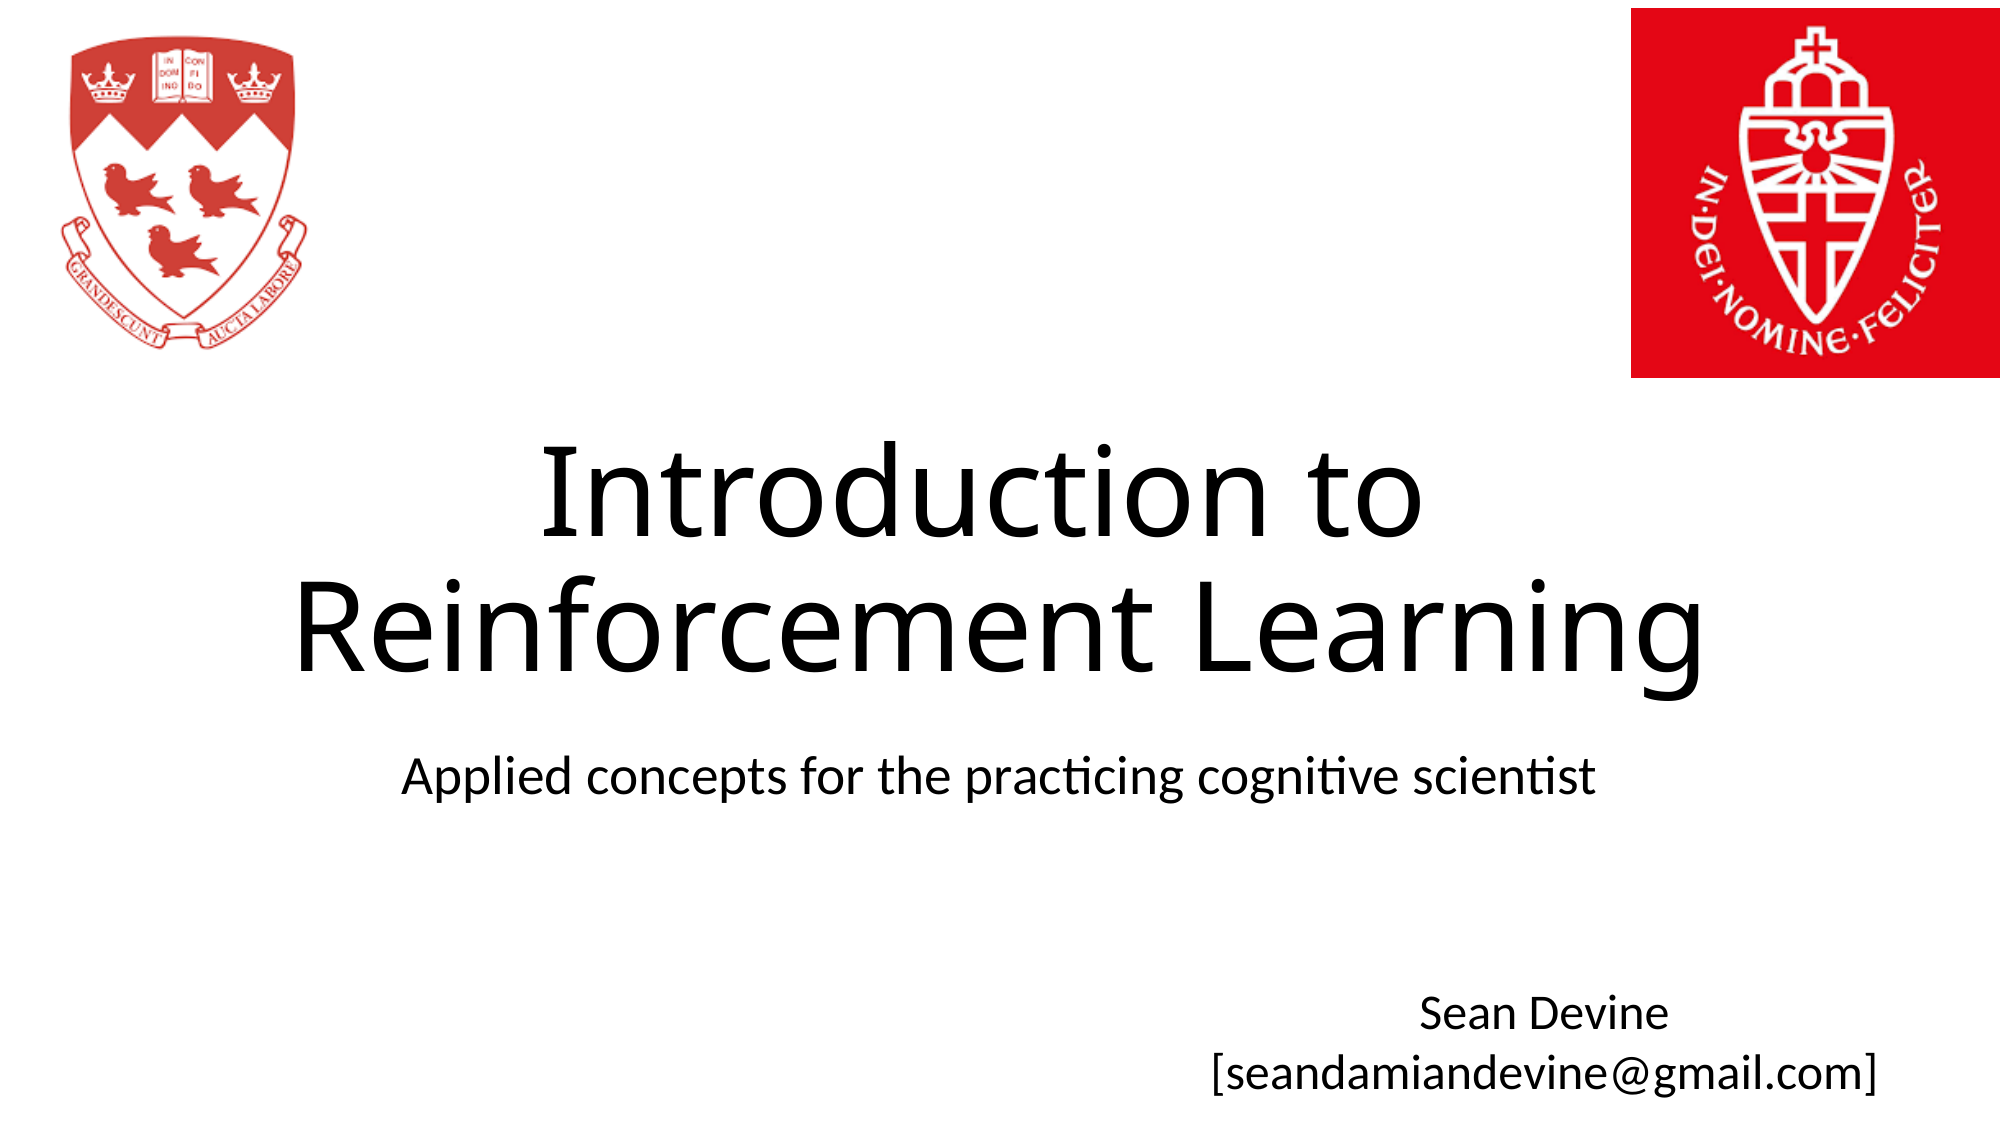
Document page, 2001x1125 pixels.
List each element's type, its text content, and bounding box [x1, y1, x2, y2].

picture [1631, 8, 2000, 378]
text_box Sean Devine [seandamiandevine@gmail.com] [1089, 959, 2000, 1120]
title Introduction to Reinforcement Learning [68, 269, 1932, 719]
picture [0, 8, 369, 378]
subtitle Applied concepts for the practicing cognitive scientist [68, 726, 1932, 901]
